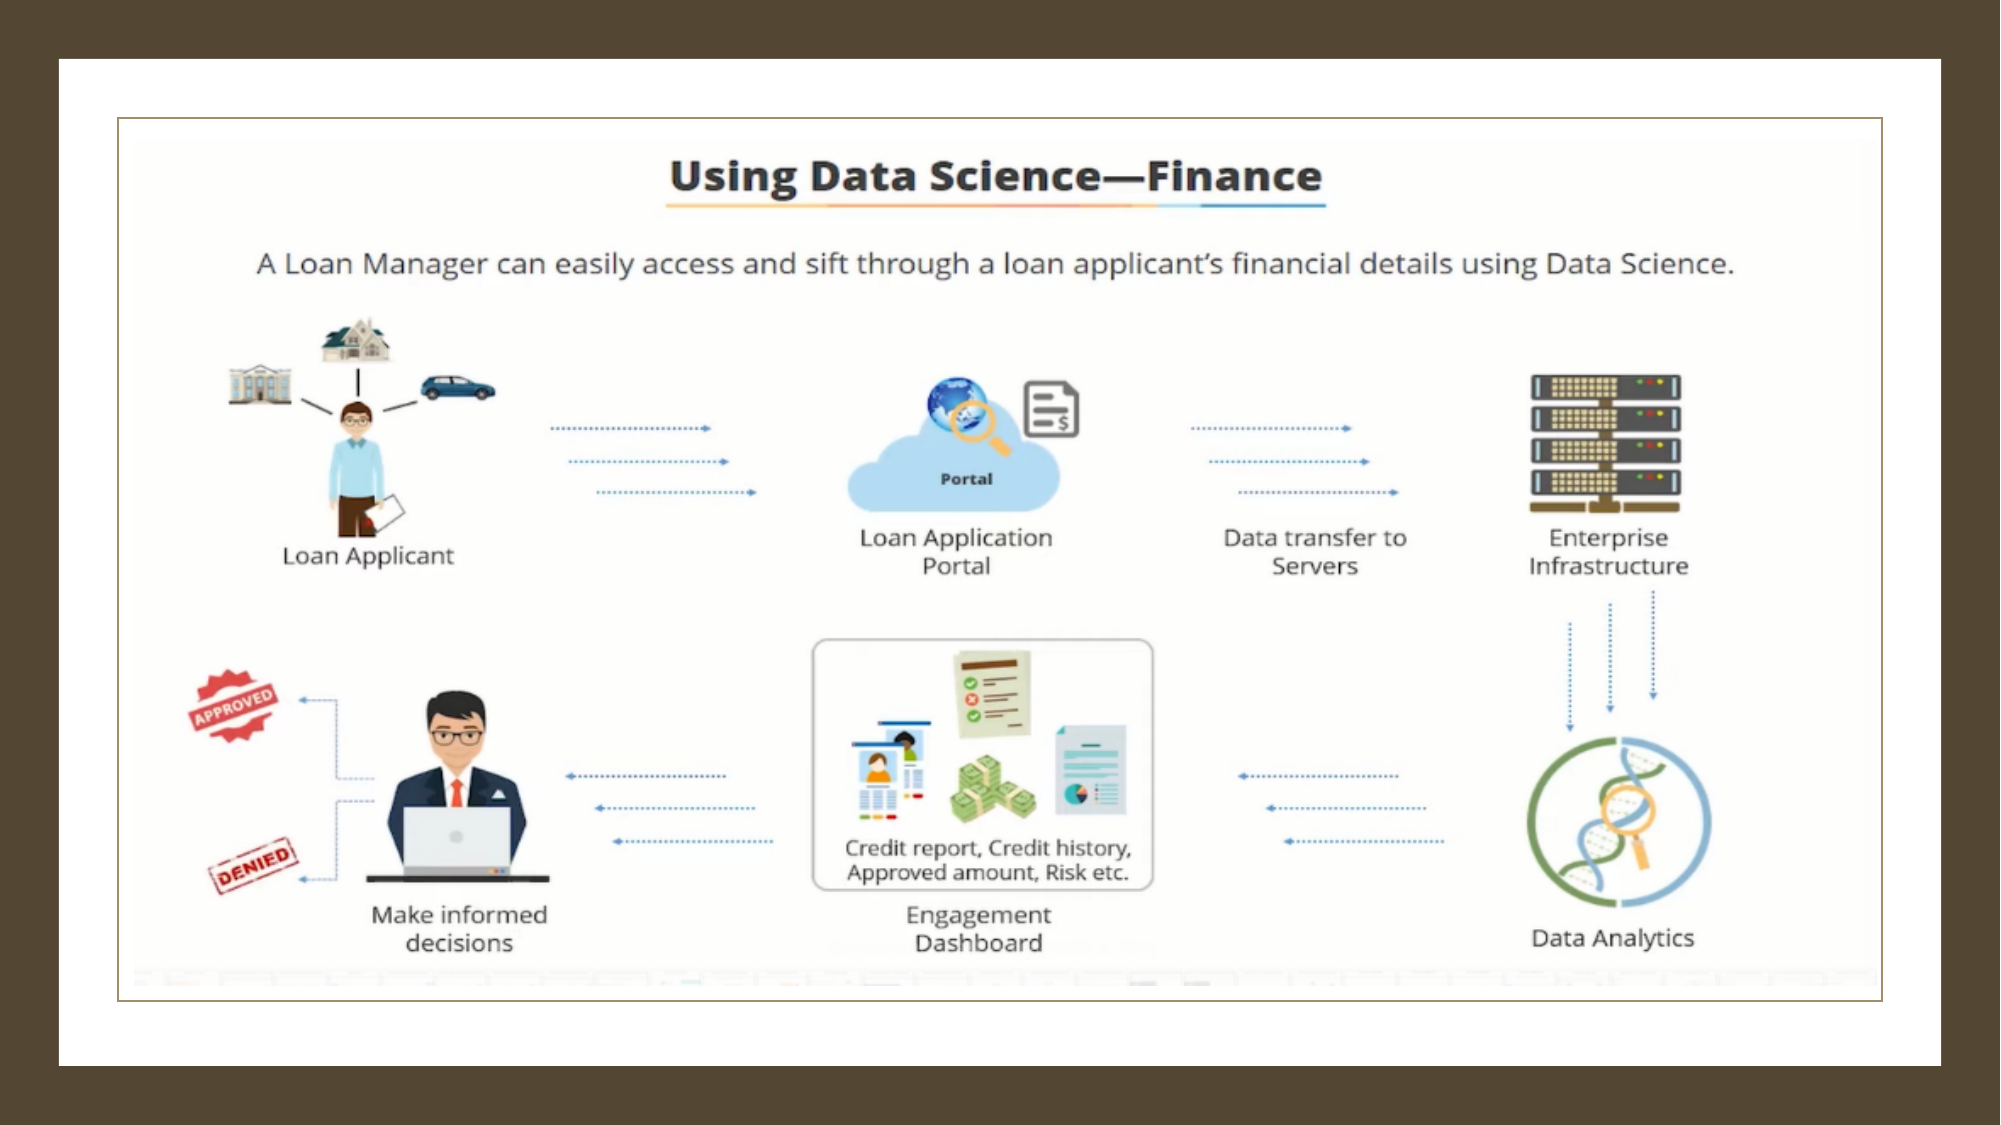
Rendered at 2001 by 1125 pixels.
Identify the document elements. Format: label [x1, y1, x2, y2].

picture [134, 139, 1877, 986]
